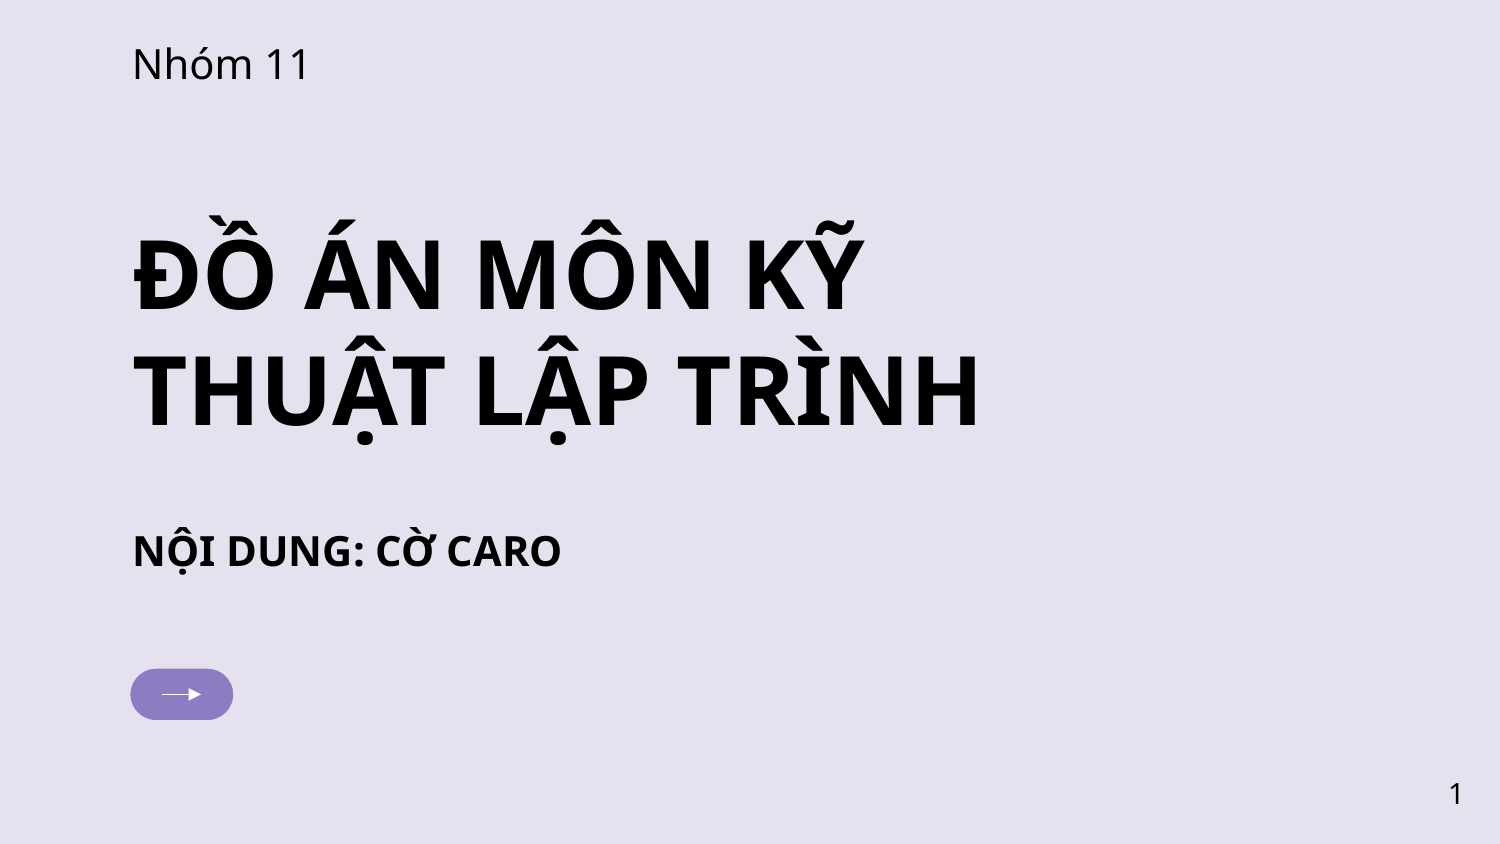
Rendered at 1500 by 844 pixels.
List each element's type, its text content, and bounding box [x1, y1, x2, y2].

text_box Nhóm 11 [116, 30, 518, 96]
slide_number 1 [1389, 762, 1480, 828]
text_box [129, 667, 235, 722]
title ĐỒ ÁN MÔN KỸ THUẬT LẬP TRÌNH [116, 154, 1028, 505]
subtitle NỘI DUNG: CỜ CARO [116, 510, 910, 590]
